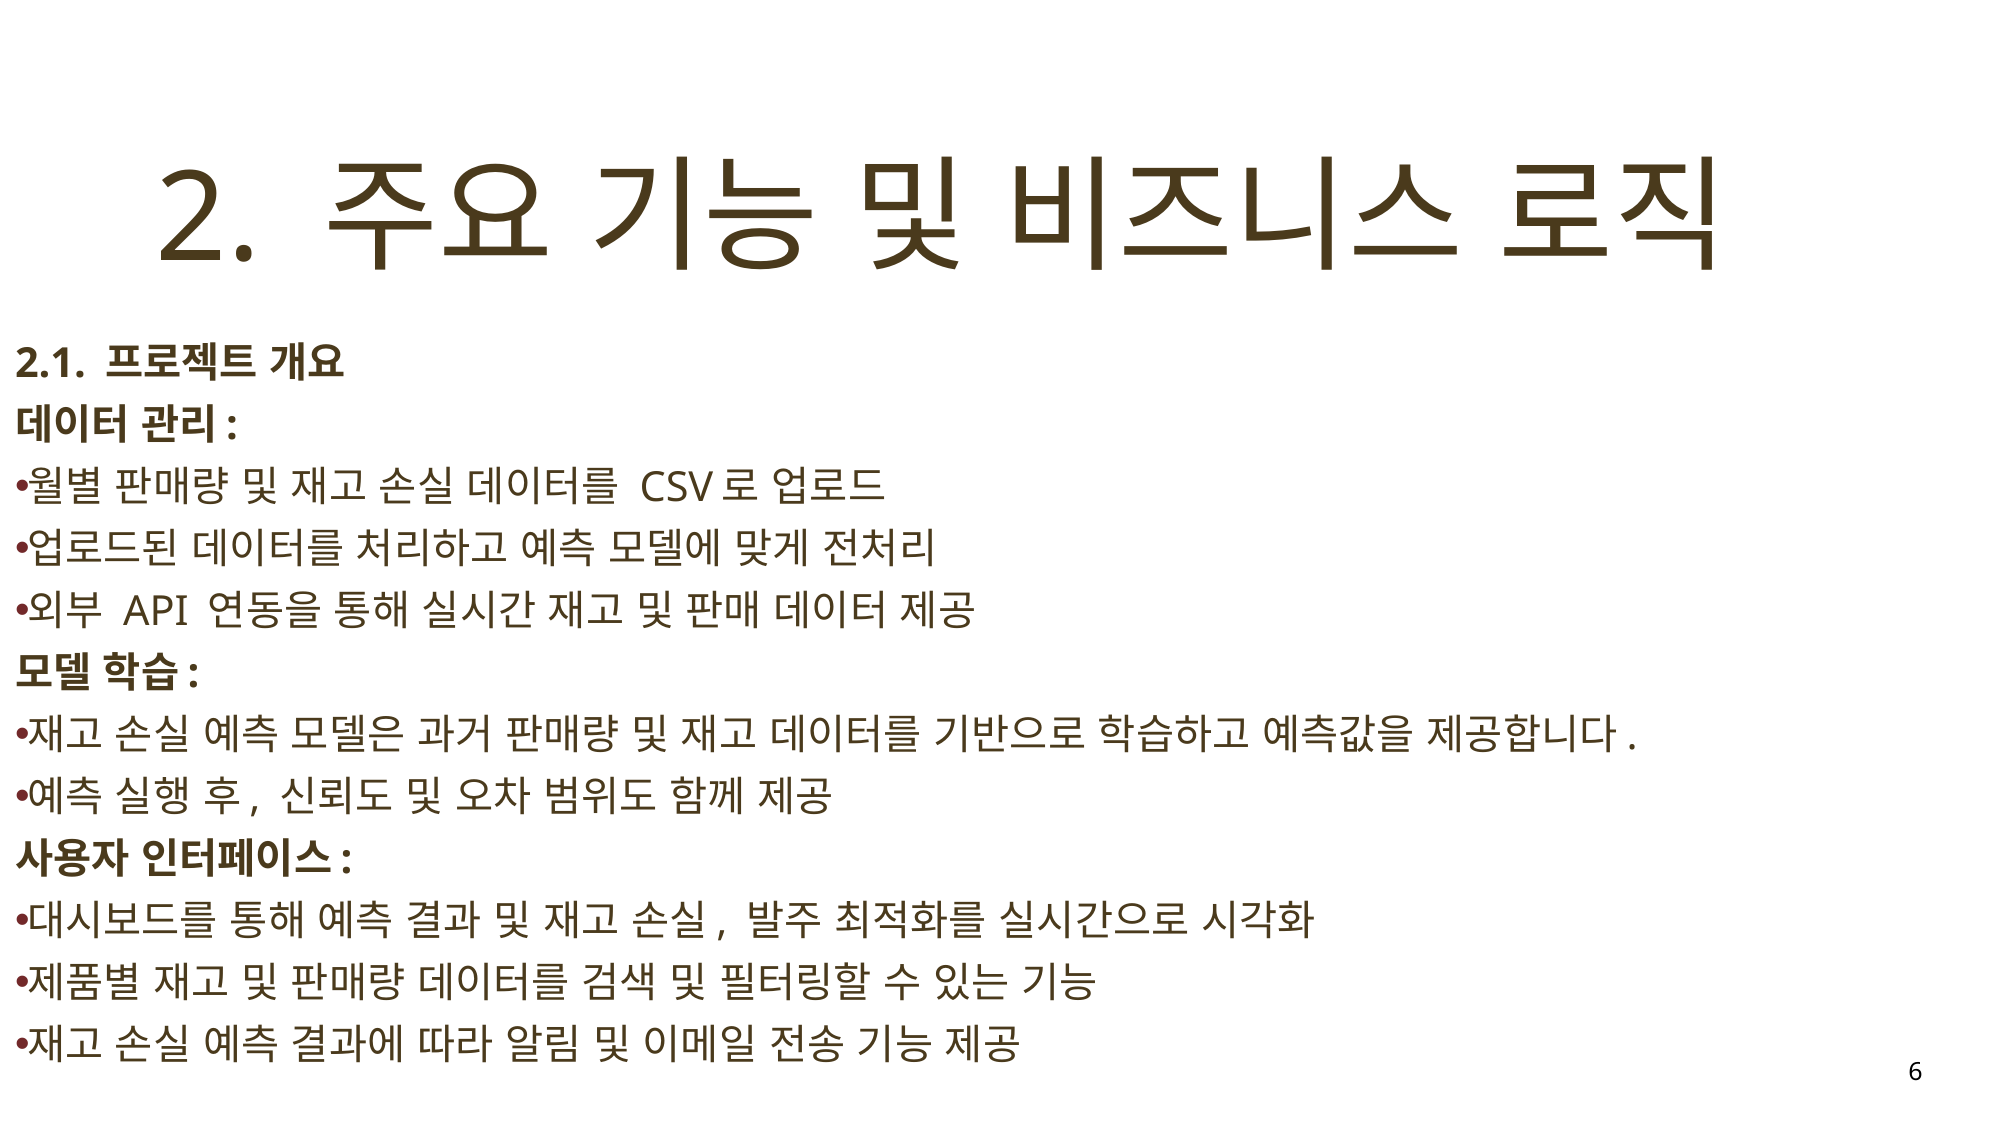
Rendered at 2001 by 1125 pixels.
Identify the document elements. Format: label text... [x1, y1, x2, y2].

subtitle 2.1. 프로젝트 개요 데이터 관리: 월별 판매량 및 재고 손실 데이터를 CSV로 업로드 업로드된 데이터를 처리하고 예측 모델에 맞게 전처리 외부 API 연동을 통해 실시간 재고 및 판매 데이터 제공 모델 학습: 재고 손실 예측 모델은 과거 판매량 및 재고 데이터를 기반으로 학습하고 예측값을 제공합니다. 예측 실행 후, 신뢰도 및 오차 범위도 함께 제공 사용자 인터페이스: 대시보드를 통해 예측 결과 및 재고 손실, 발주 최적화를 실시간으로 시각화 제품별 재고 및 판매량 데이터를 검색 및 필터링할 수 있는 기능 재고 손실 예측 결과에 따라 알림 및 이메일 전송 기능 제공 [0, 334, 2000, 1084]
text_box 2. 주요 기능 및 비즈니스 로직 [0, 41, 1884, 295]
slide_number 6 [1808, 1042, 1938, 1103]
